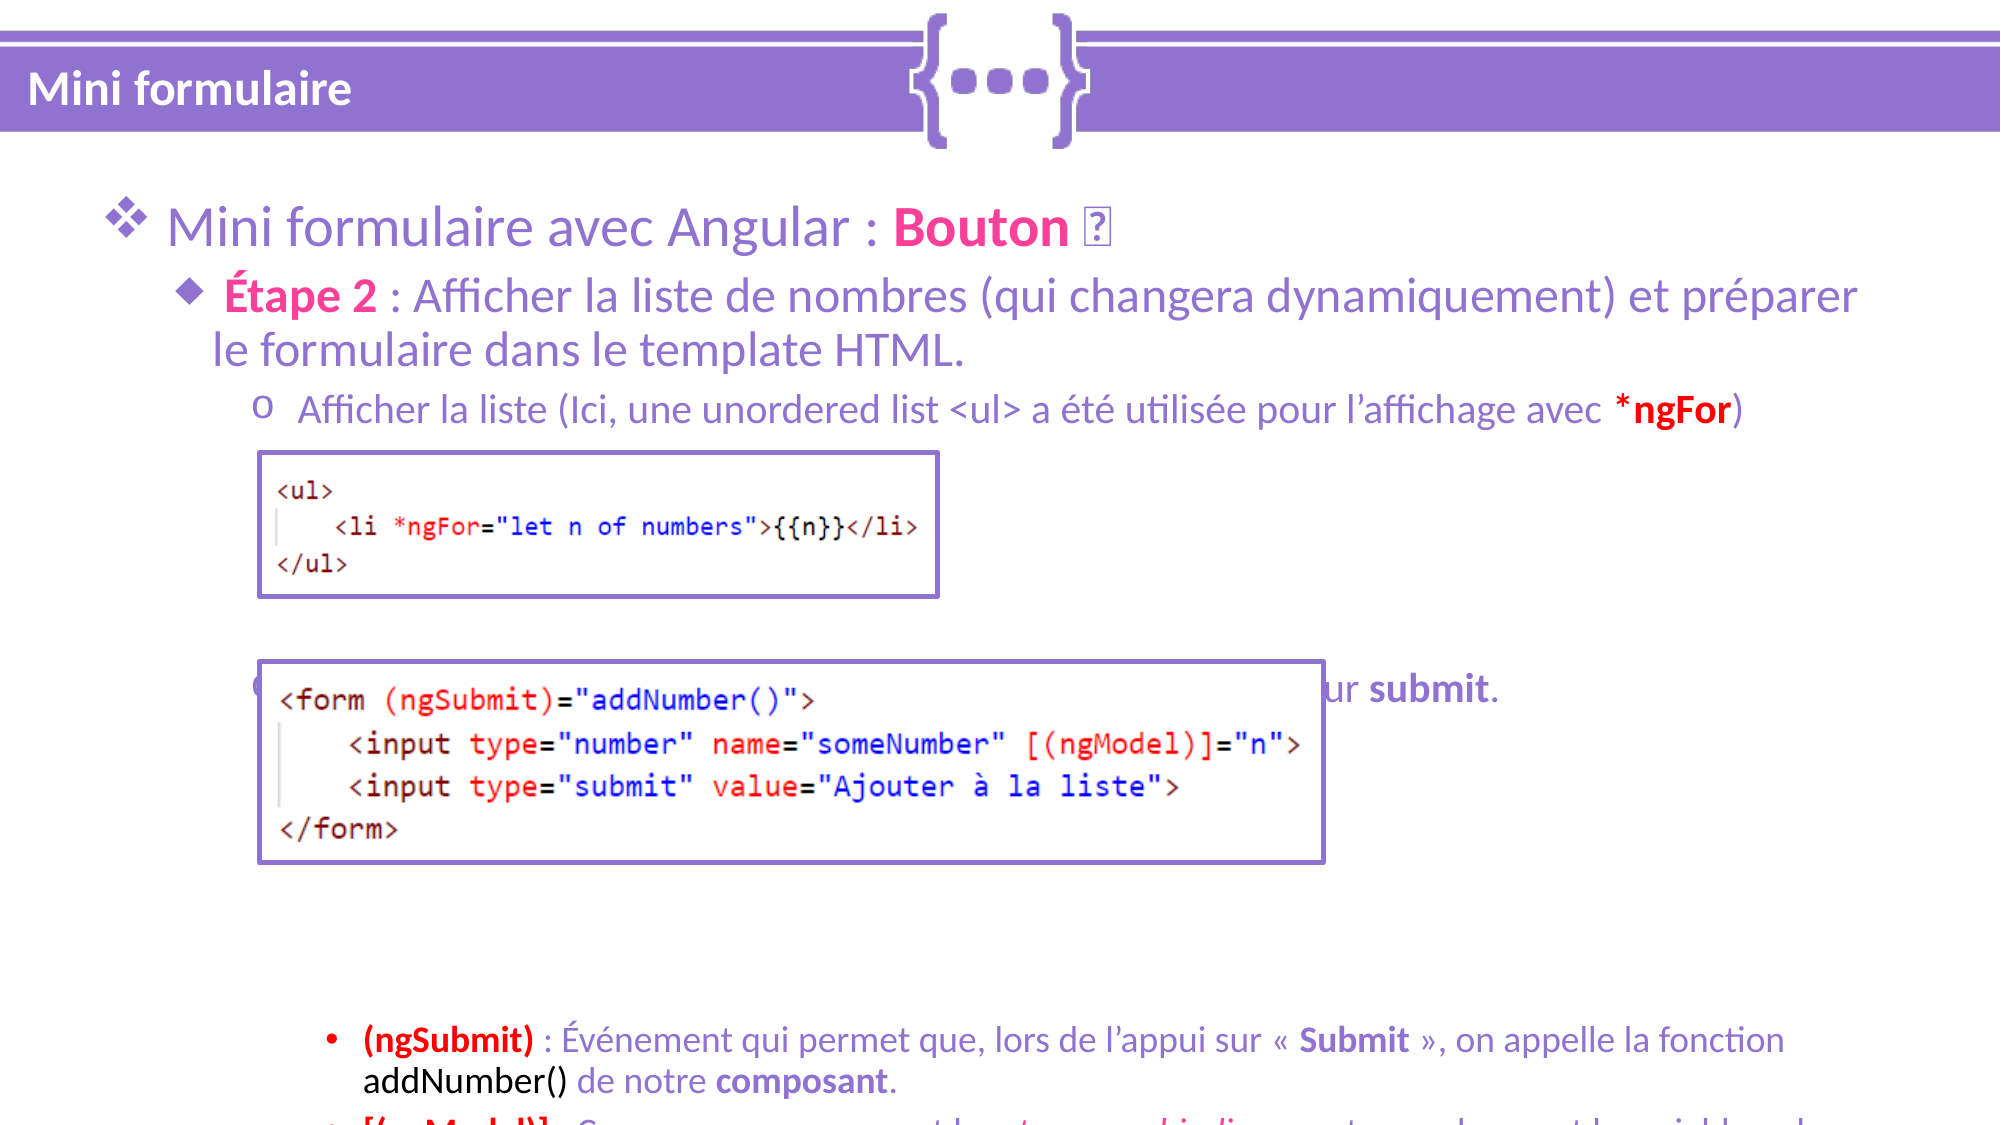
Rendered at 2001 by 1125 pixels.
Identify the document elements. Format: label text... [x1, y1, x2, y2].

picture [261, 454, 936, 595]
title Mini formulaire [12, 58, 913, 120]
picture [0, 3, 2000, 160]
list Mini formulaire avec Angular : Bouton 🔘 Étape 2 : Afficher la liste de nombres (qui changera dynamiquement) et préparer le formulaire dans le template HTML. Afficher la liste (Ici, une unordered list <ul> a été utilisée pour l’affichage avec *ngFor) Préparer le formulaire, qui contient un input + un bouton pour submit. (ngSubmit) : Événement qui permet que, lors de l’appui sur « Submit », on appelle la fonction addNumber() de notre composant. [(ngModel)] : Comme on a vu, permet le « two-way binding » entre ce champ et la variable n dans notre composant. [85, 188, 1910, 1125]
picture [261, 663, 1322, 861]
